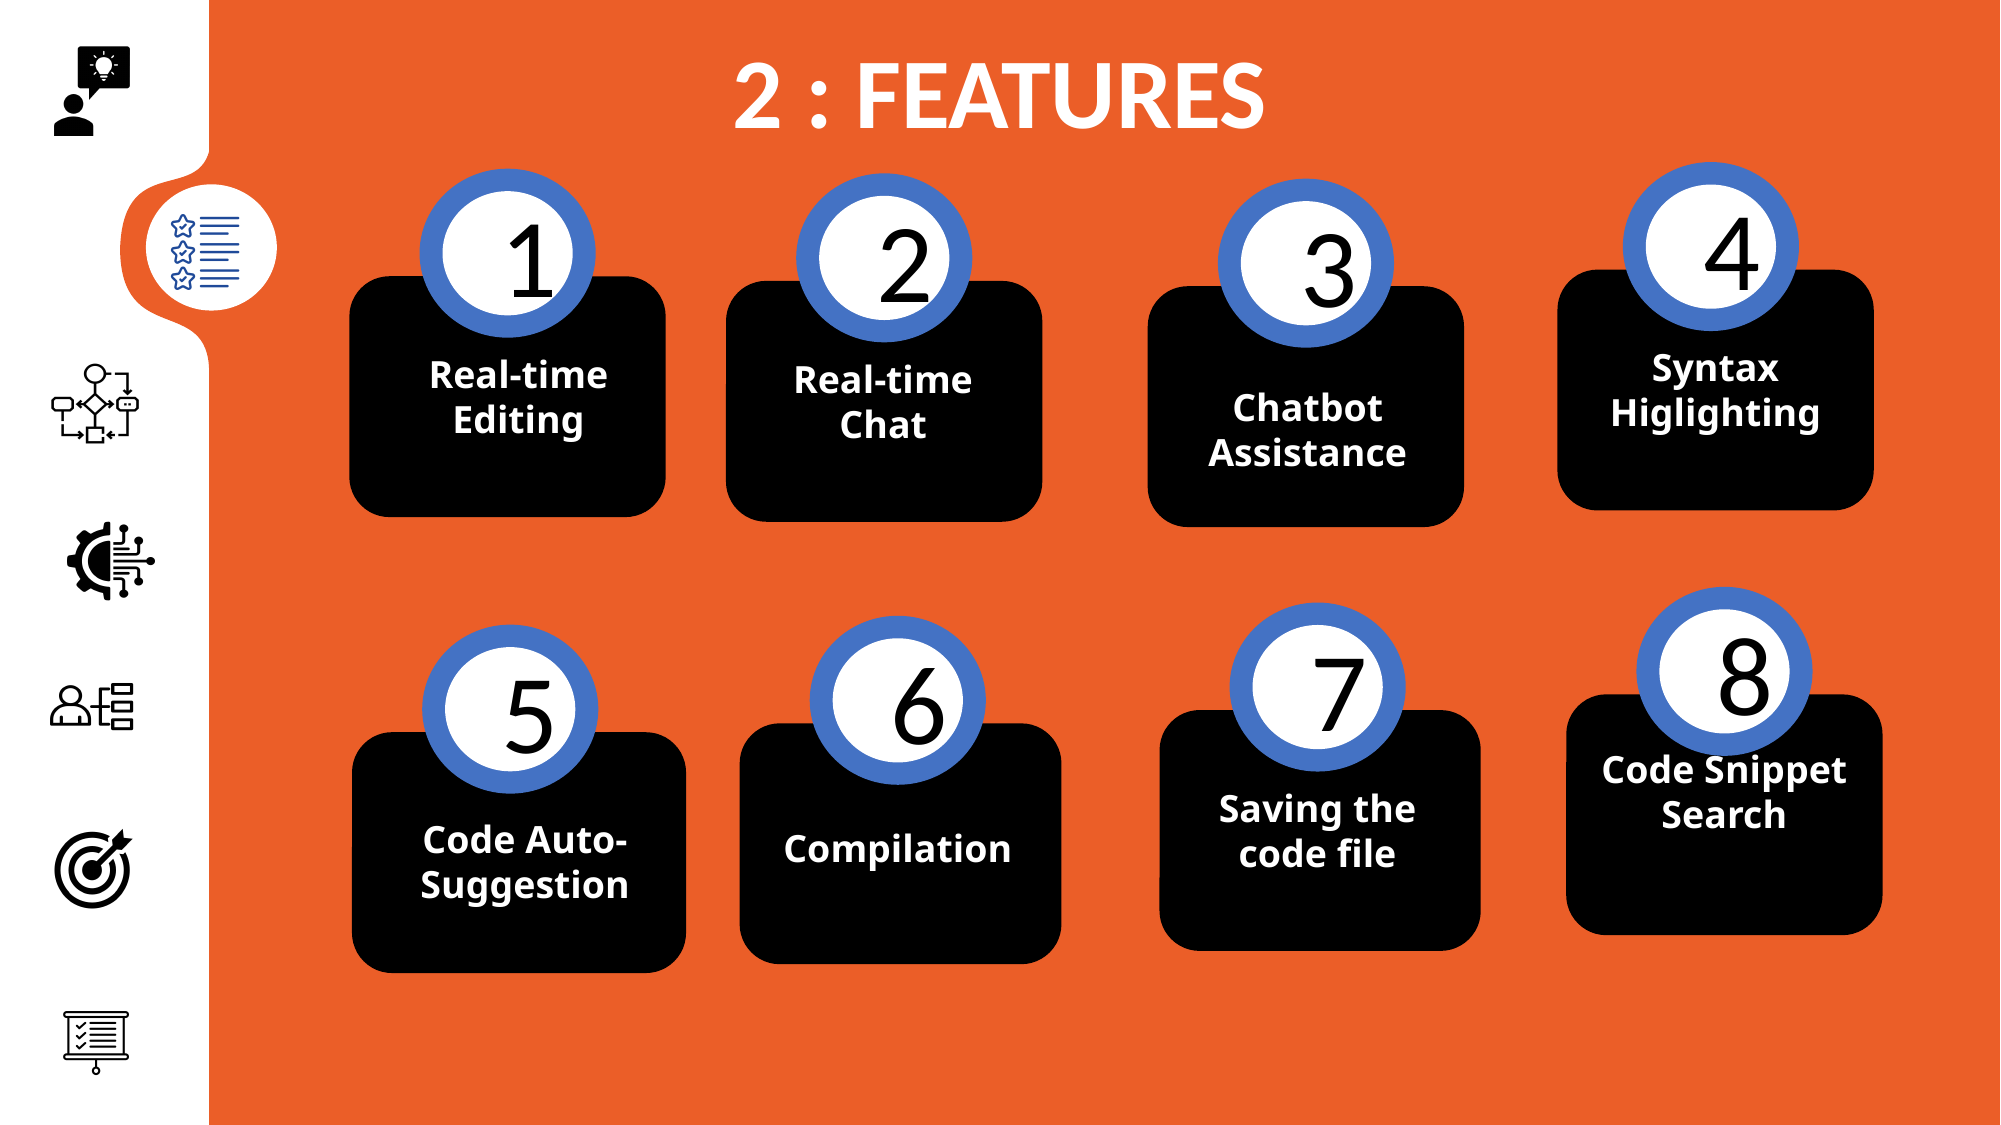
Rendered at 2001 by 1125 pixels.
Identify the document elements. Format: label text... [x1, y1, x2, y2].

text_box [419, 168, 596, 338]
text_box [973, 280, 1043, 339]
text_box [1217, 178, 1395, 348]
text_box 2 : FEATURES [412, 20, 1588, 156]
picture [37, 36, 155, 147]
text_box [725, 280, 796, 339]
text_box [1229, 602, 1406, 772]
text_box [1636, 586, 1813, 756]
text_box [0, 339, 1710, 552]
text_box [809, 615, 986, 785]
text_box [1566, 694, 1883, 936]
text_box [1147, 286, 1217, 339]
picture [62, 1009, 130, 1077]
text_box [1622, 162, 1799, 332]
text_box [145, 184, 277, 311]
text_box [796, 173, 973, 343]
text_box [739, 723, 1062, 965]
picture [46, 820, 141, 917]
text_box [351, 732, 687, 974]
picture [39, 659, 144, 754]
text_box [1395, 286, 1465, 339]
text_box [1557, 269, 1874, 511]
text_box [422, 624, 599, 794]
picture [48, 509, 155, 601]
picture [48, 361, 142, 446]
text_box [1159, 710, 1481, 951]
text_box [349, 276, 666, 518]
